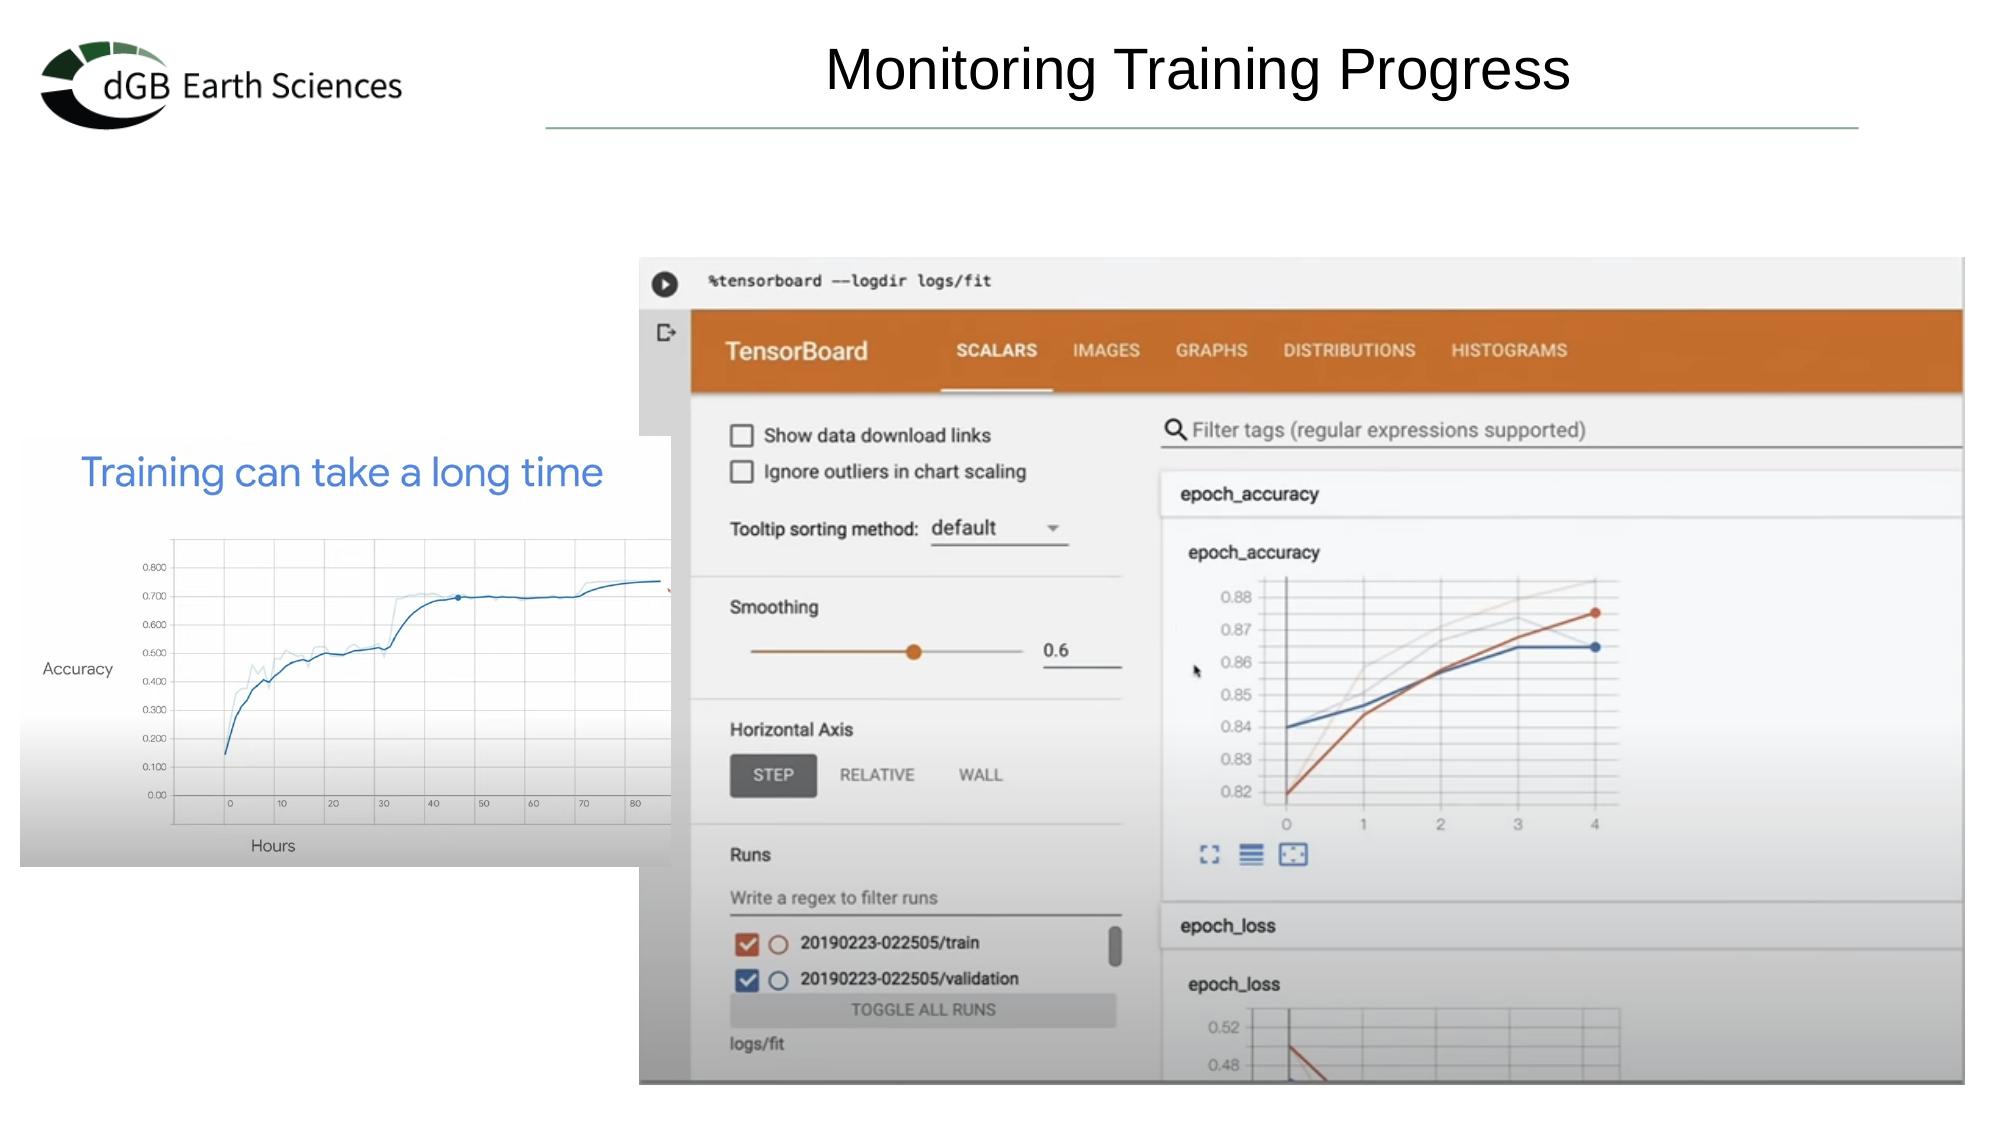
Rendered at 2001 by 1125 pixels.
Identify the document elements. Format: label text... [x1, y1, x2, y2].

picture [0, 0, 2001, 1125]
title Monitoring Training Progress [534, 0, 1864, 180]
